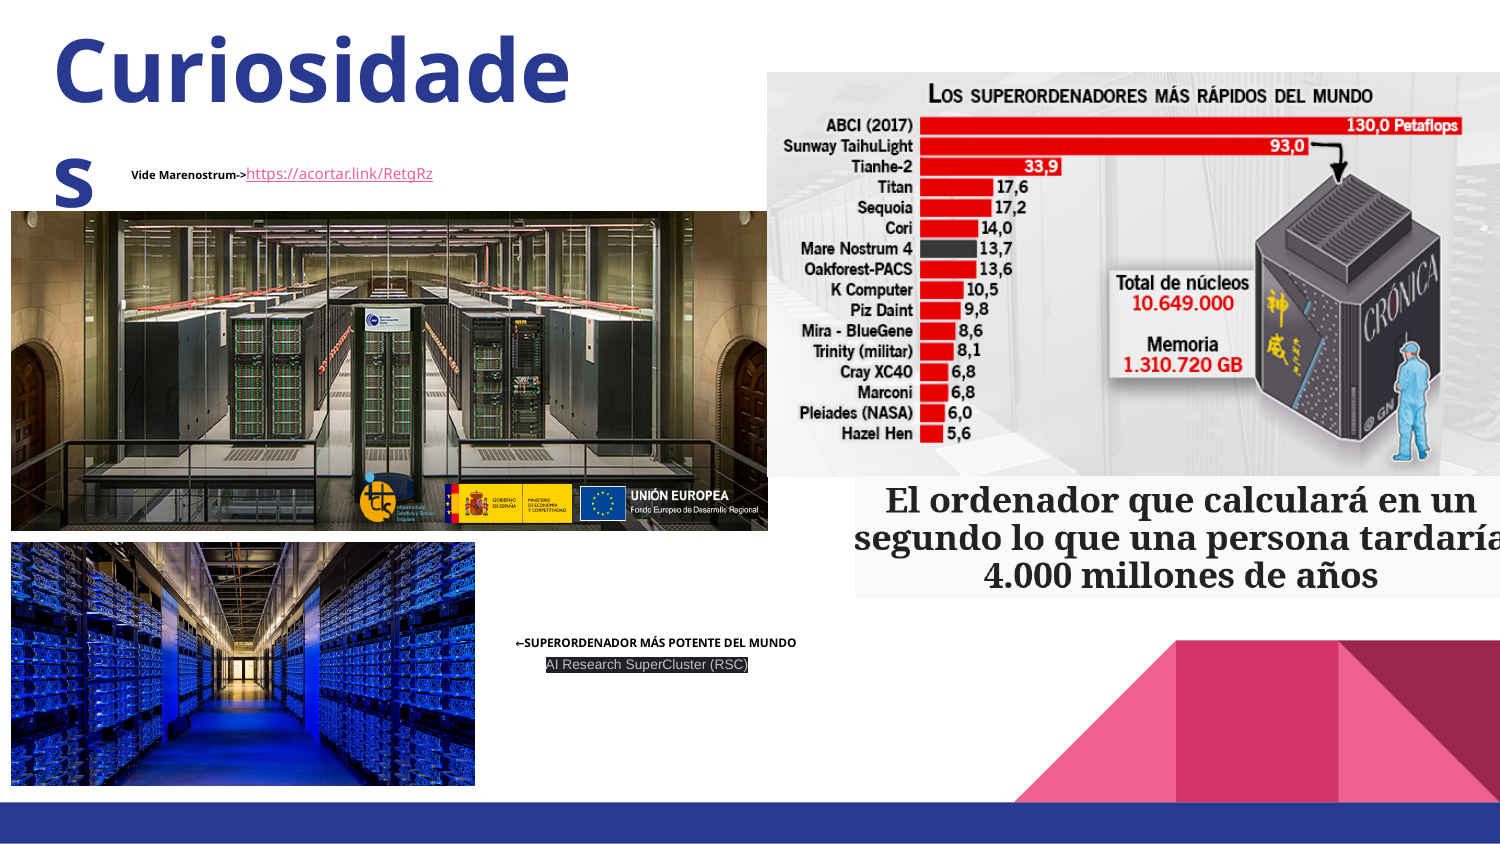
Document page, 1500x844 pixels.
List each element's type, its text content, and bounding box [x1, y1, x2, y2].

picture [11, 542, 476, 786]
list ←SUPERORDENADOR MÁS POTENTE DEL MUNDO AI Research SuperCluster (RSC) [500, 618, 1000, 728]
list Vide Marenostrum->https://acortar.link/RetgRz [116, 146, 615, 201]
title Curiosidades [37, 0, 608, 65]
picture [11, 72, 1500, 598]
